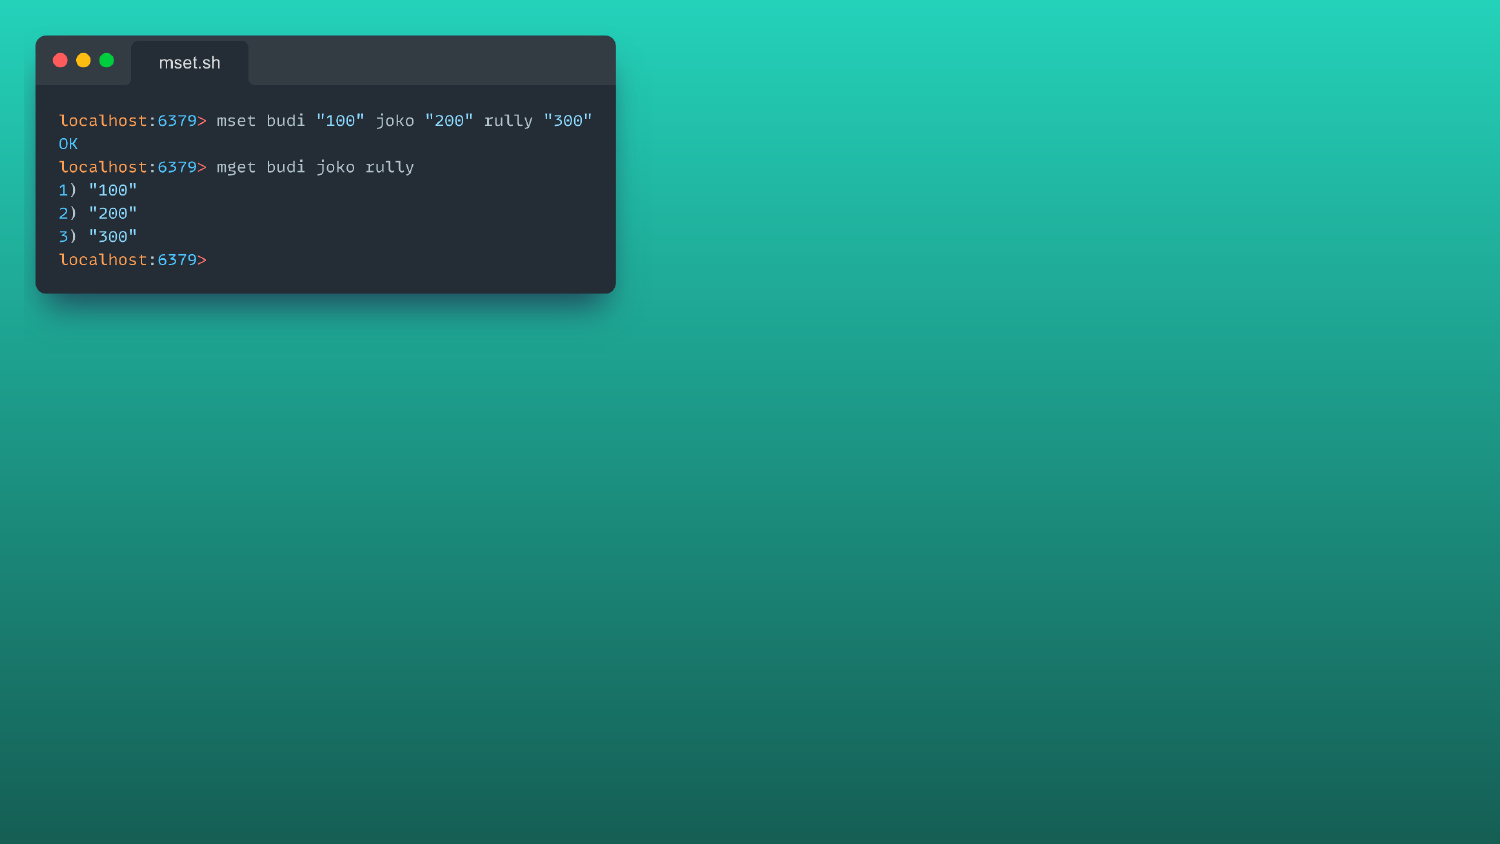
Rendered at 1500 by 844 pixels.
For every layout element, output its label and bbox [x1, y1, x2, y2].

picture [24, 24, 1437, 819]
